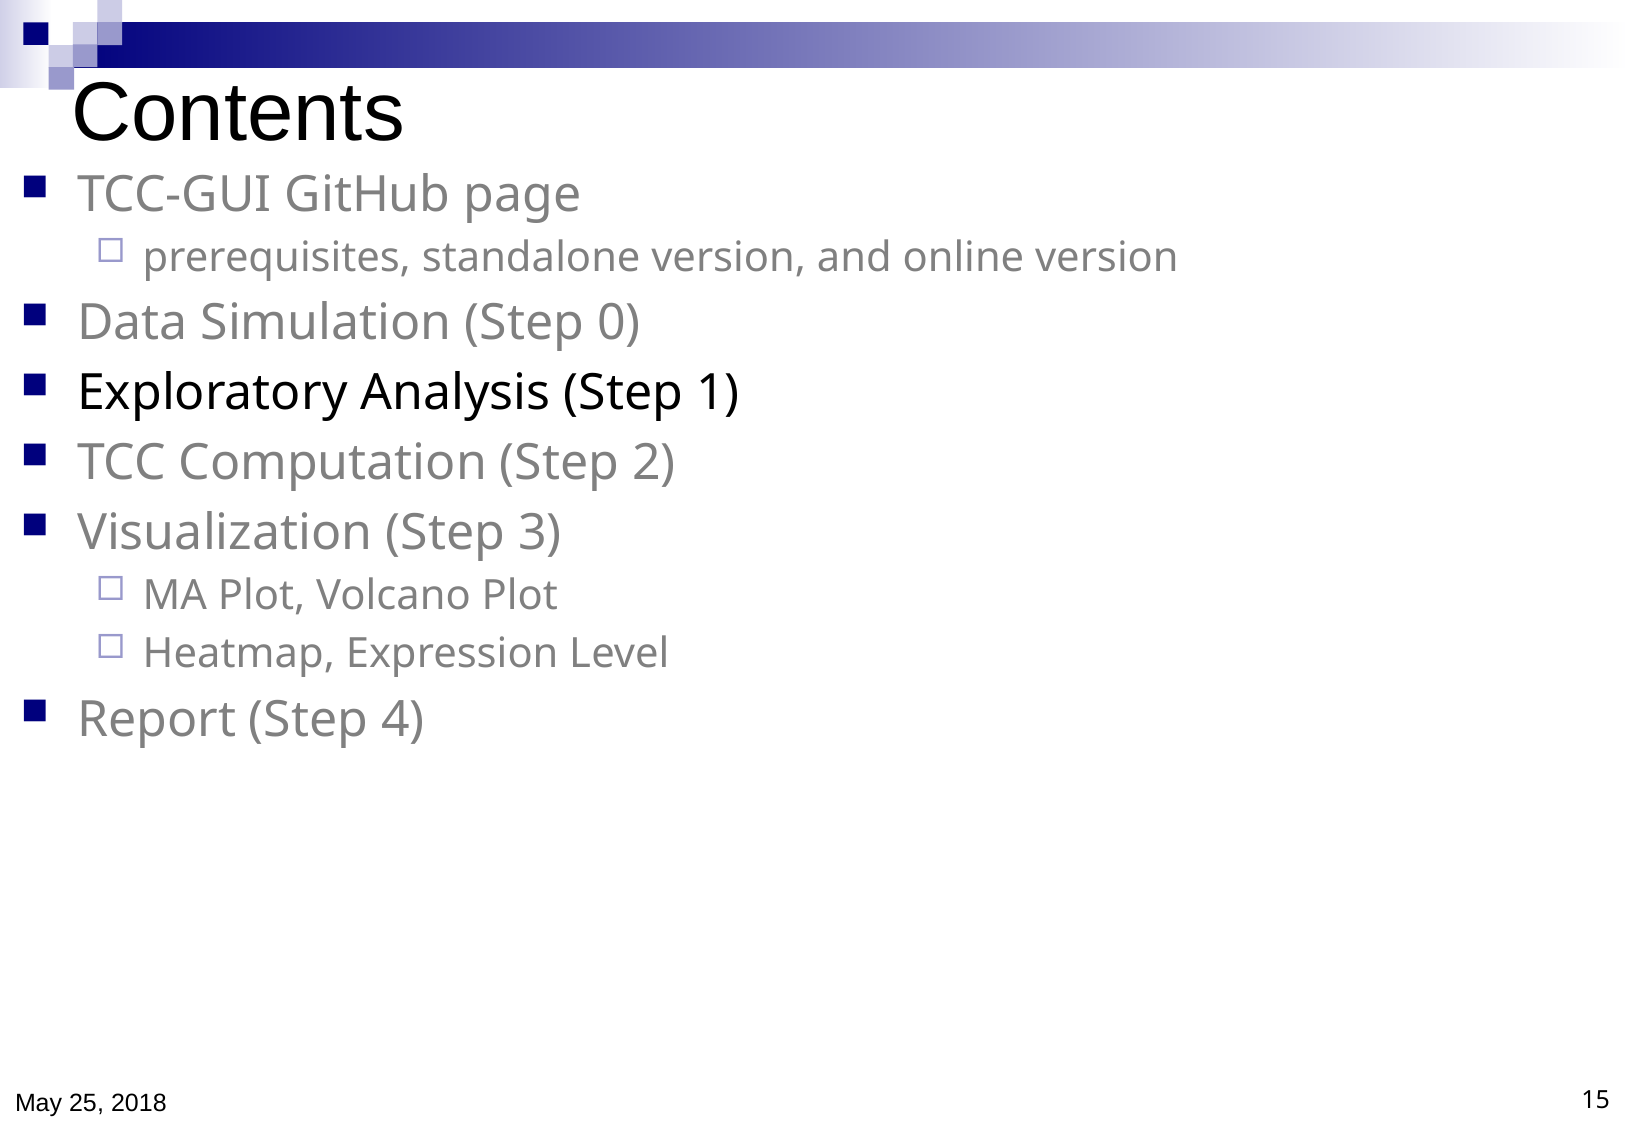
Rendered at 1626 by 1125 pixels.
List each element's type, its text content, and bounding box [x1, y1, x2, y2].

title Contents [56, 30, 1568, 185]
list TCC-GUI GitHub page prerequisites, standalone version, and online version Data Simulation (Step 0) Exploratory Analysis (Step 1) TCC Computation (Step 2) Visualization (Step 3) MA Plot, Volcano Plot Heatmap, Expression Level Report (Step 4) [5, 153, 1557, 898]
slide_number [0, 1045, 380, 1125]
slide_number 15 [1245, 1049, 1625, 1125]
